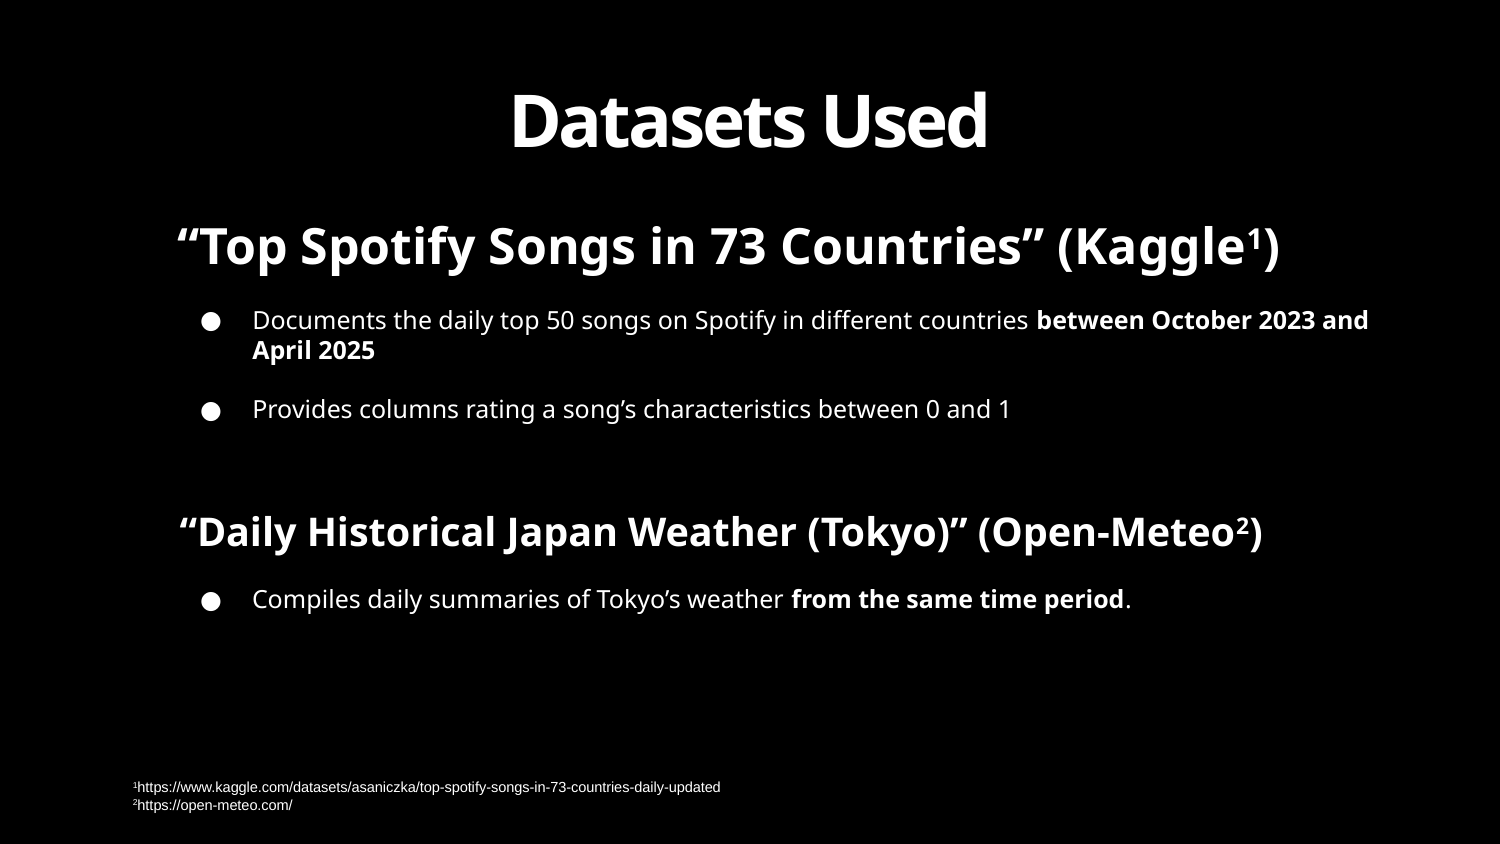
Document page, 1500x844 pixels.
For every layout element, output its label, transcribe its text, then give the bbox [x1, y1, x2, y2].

text_box 1https://www.kaggle.com/datasets/asaniczka/top-spotify-songs-in-73-countries-daily-updated 2https://open-meteo.com/ [118, 770, 1292, 821]
text_box Datasets Used [164, 46, 1336, 190]
list Documents the daily top 50 songs on Spotify in different countries between October 2023 and April 2025 Provides columns rating a song’s characteristics between 0 and 1 [162, 289, 1397, 439]
text_box “Daily Historical Japan Weather (Tokyo)” (Open-Meteo2) [164, 492, 1395, 565]
text_box Compiles daily summaries of Tokyo’s weather from the same time period. [162, 568, 1392, 686]
title “Top Spotify Songs in 73 Countries” (Kaggle1) [162, 200, 1395, 289]
